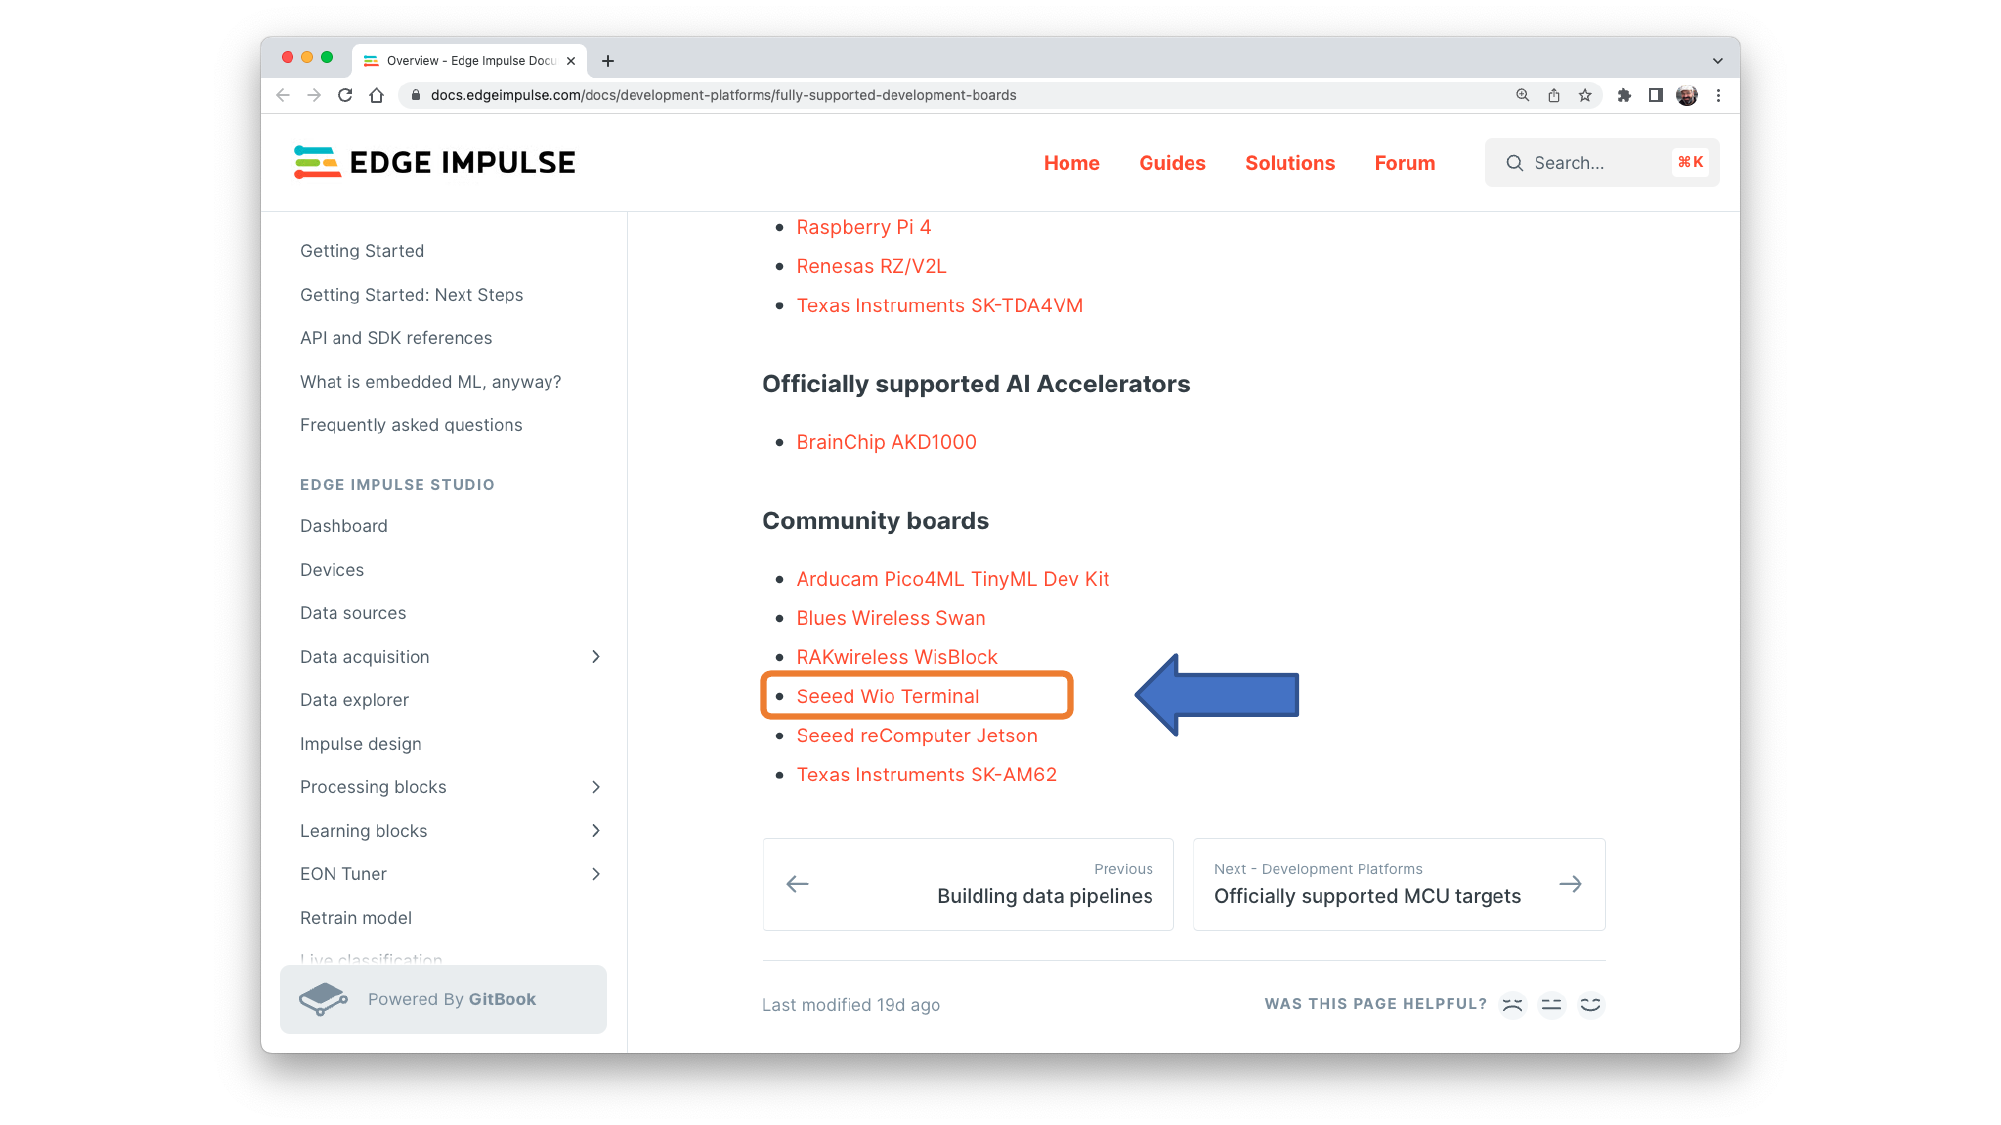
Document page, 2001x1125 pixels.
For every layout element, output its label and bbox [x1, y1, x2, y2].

picture [206, 0, 1794, 1125]
